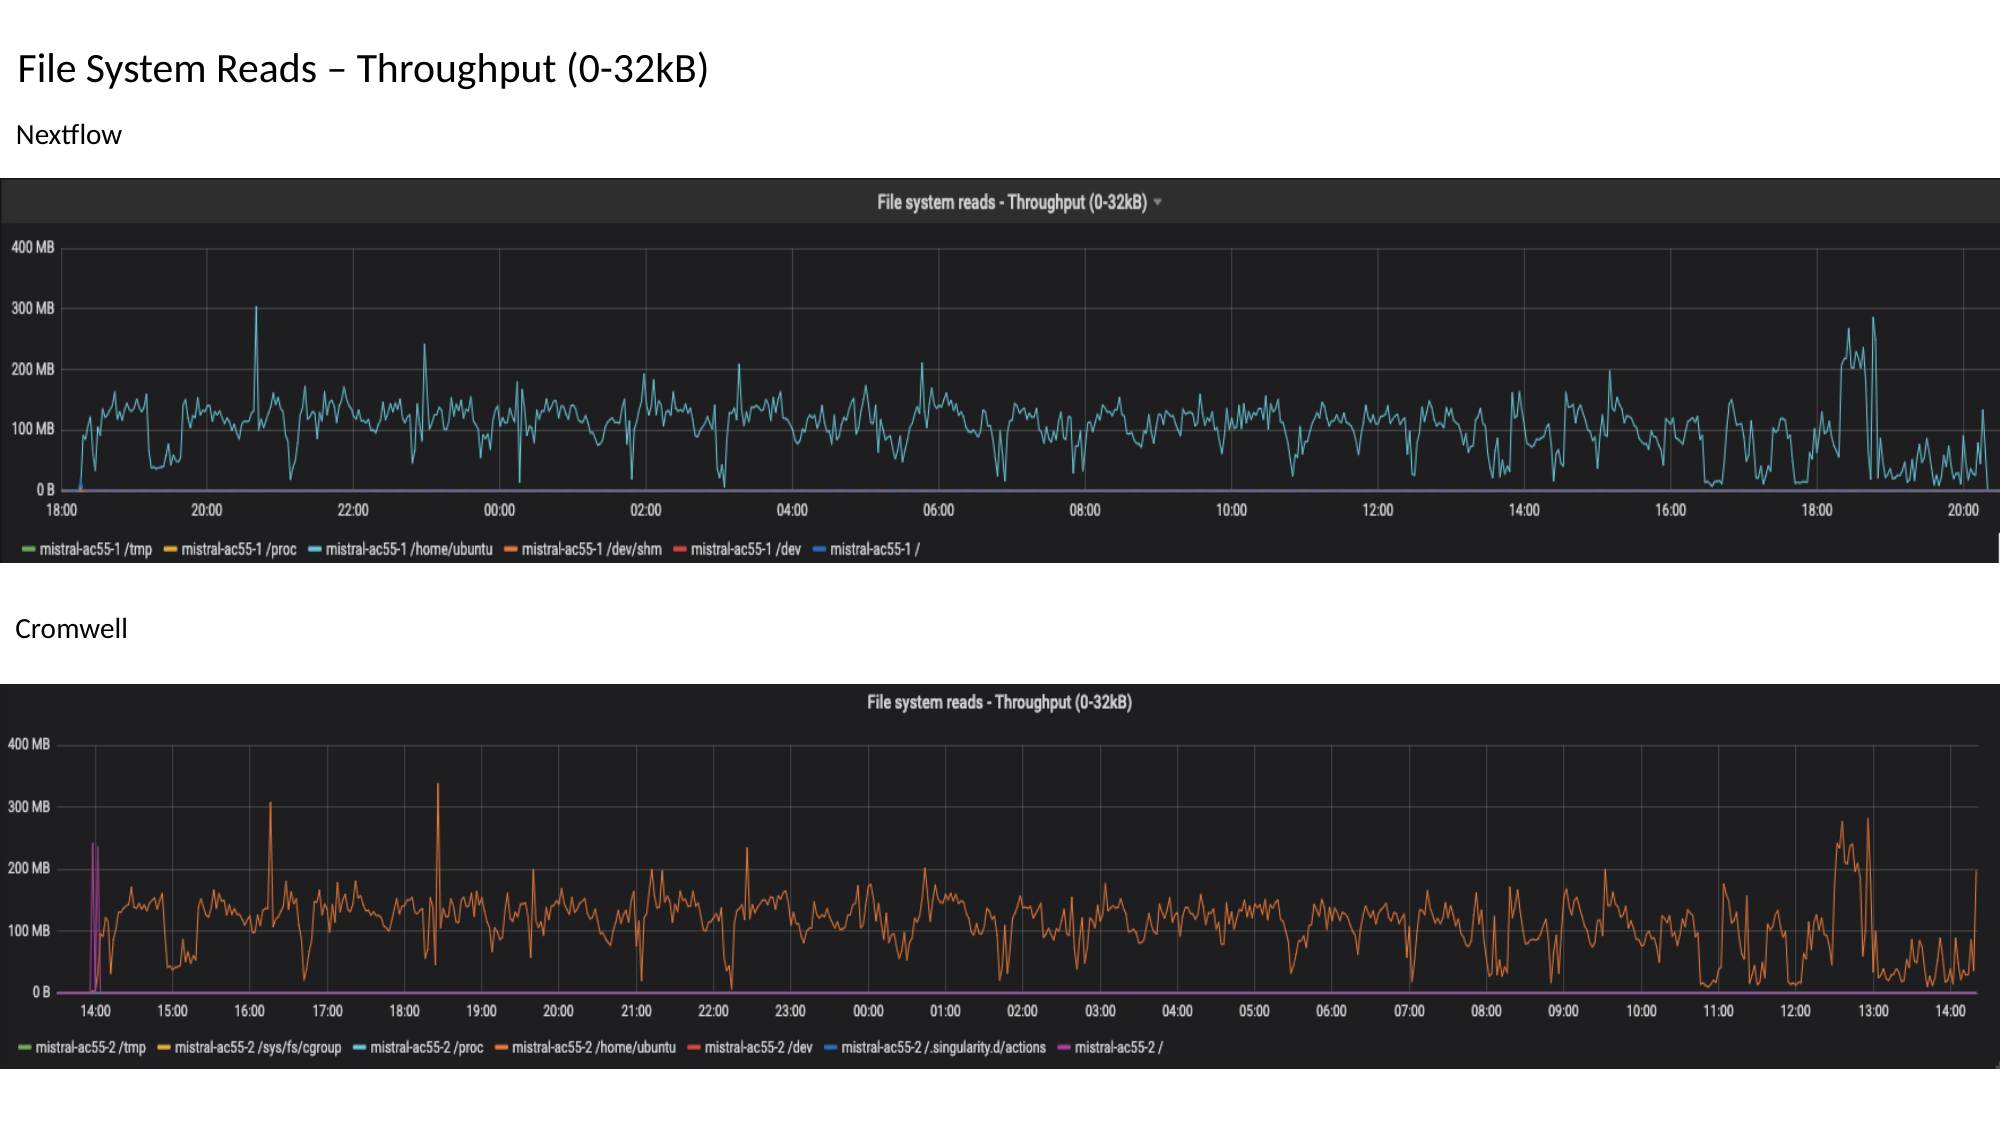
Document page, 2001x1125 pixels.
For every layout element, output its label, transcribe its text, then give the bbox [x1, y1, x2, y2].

text_box Cromwell [0, 601, 144, 652]
picture [0, 684, 2000, 1069]
text_box Nextflow [1, 99, 147, 160]
picture [0, 178, 2000, 563]
text_box File System Reads – Throughput (0-32kB) [3, 33, 726, 99]
